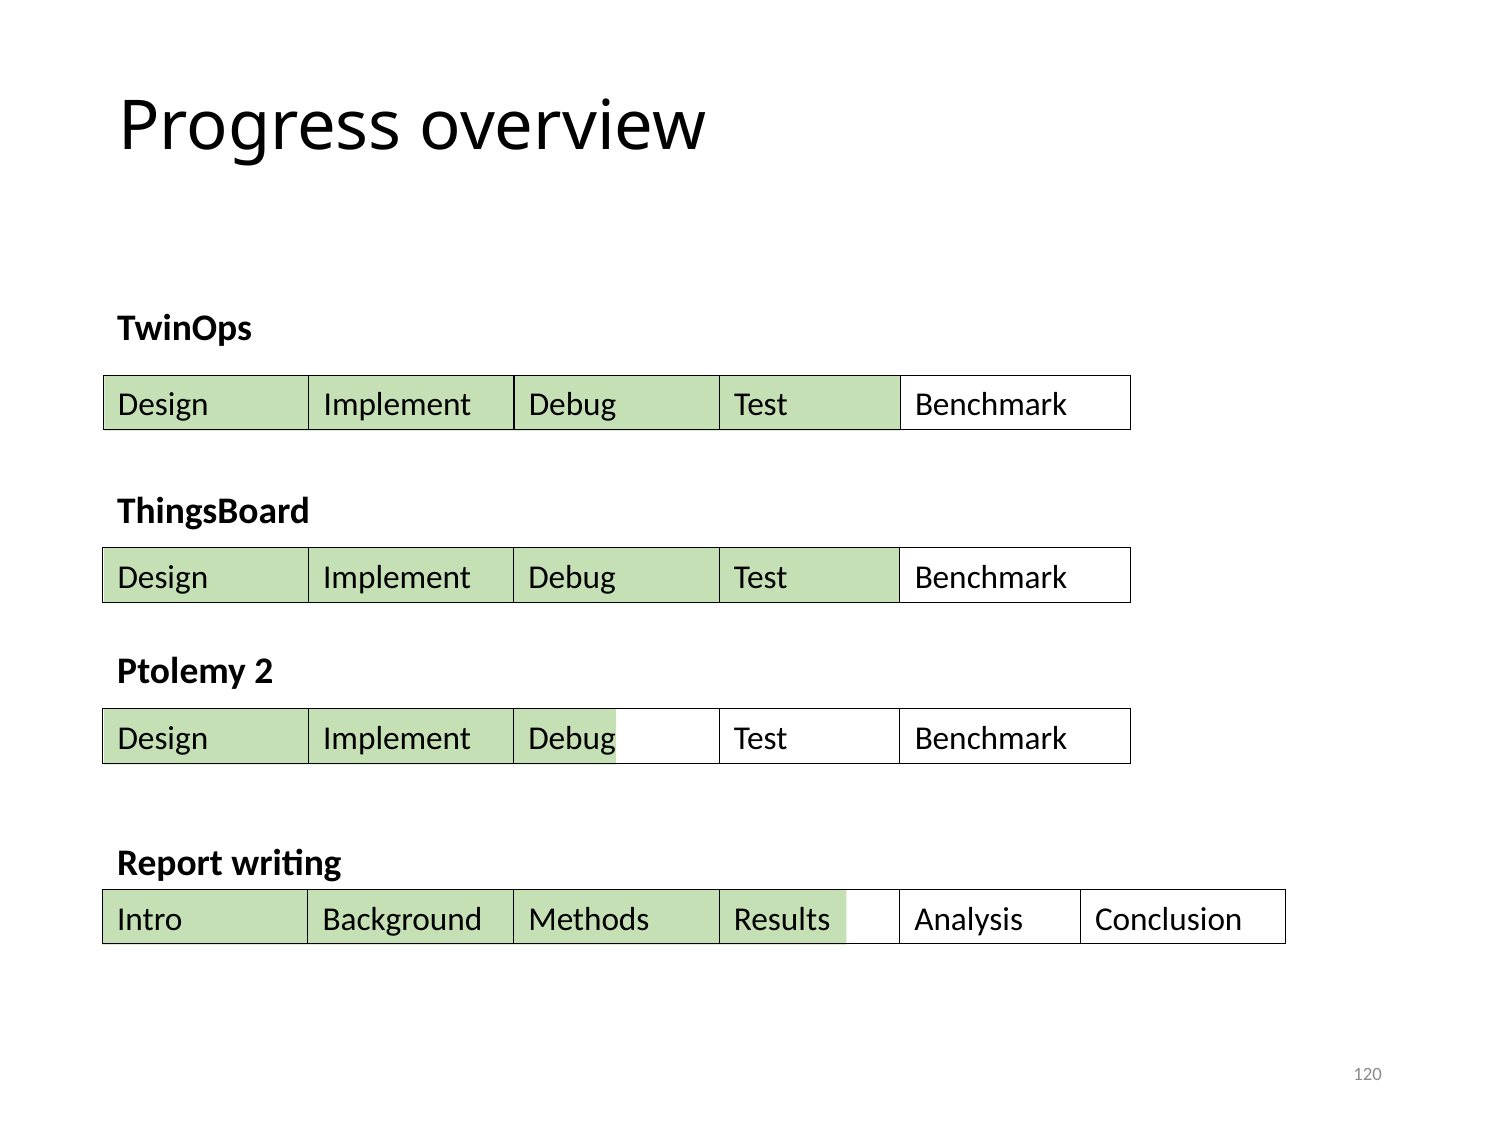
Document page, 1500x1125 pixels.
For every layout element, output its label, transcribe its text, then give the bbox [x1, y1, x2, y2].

text_box Conclusion [1080, 889, 1286, 944]
title Progress overview [103, 59, 1397, 278]
text_box Design [103, 375, 308, 430]
text_box Design [102, 547, 308, 603]
text_box Background [307, 889, 513, 944]
text_box Analysis [899, 889, 1080, 944]
text_box Benchmark [899, 547, 1131, 603]
text_box TwinOps [102, 295, 437, 356]
text_box Test [720, 547, 899, 603]
text_box Implement [308, 375, 513, 430]
slide_number 120 [1059, 1042, 1397, 1103]
text_box Results [719, 889, 899, 944]
text_box Test [720, 375, 900, 430]
text_box Intro [102, 891, 307, 944]
text_box Test [720, 708, 899, 764]
text_box Report writing [102, 830, 437, 891]
text_box Methods [513, 889, 719, 944]
text_box Debug [513, 708, 720, 764]
text_box Ptolemy 2 [102, 638, 437, 699]
text_box ThingsBoard [102, 478, 437, 539]
text_box Design [102, 708, 308, 764]
text_box Debug [513, 547, 720, 603]
text_box Debug [513, 375, 720, 430]
text_box Benchmark [899, 708, 1131, 764]
text_box Implement [308, 547, 513, 603]
text_box Benchmark [900, 375, 1131, 430]
text_box Implement [308, 708, 513, 764]
